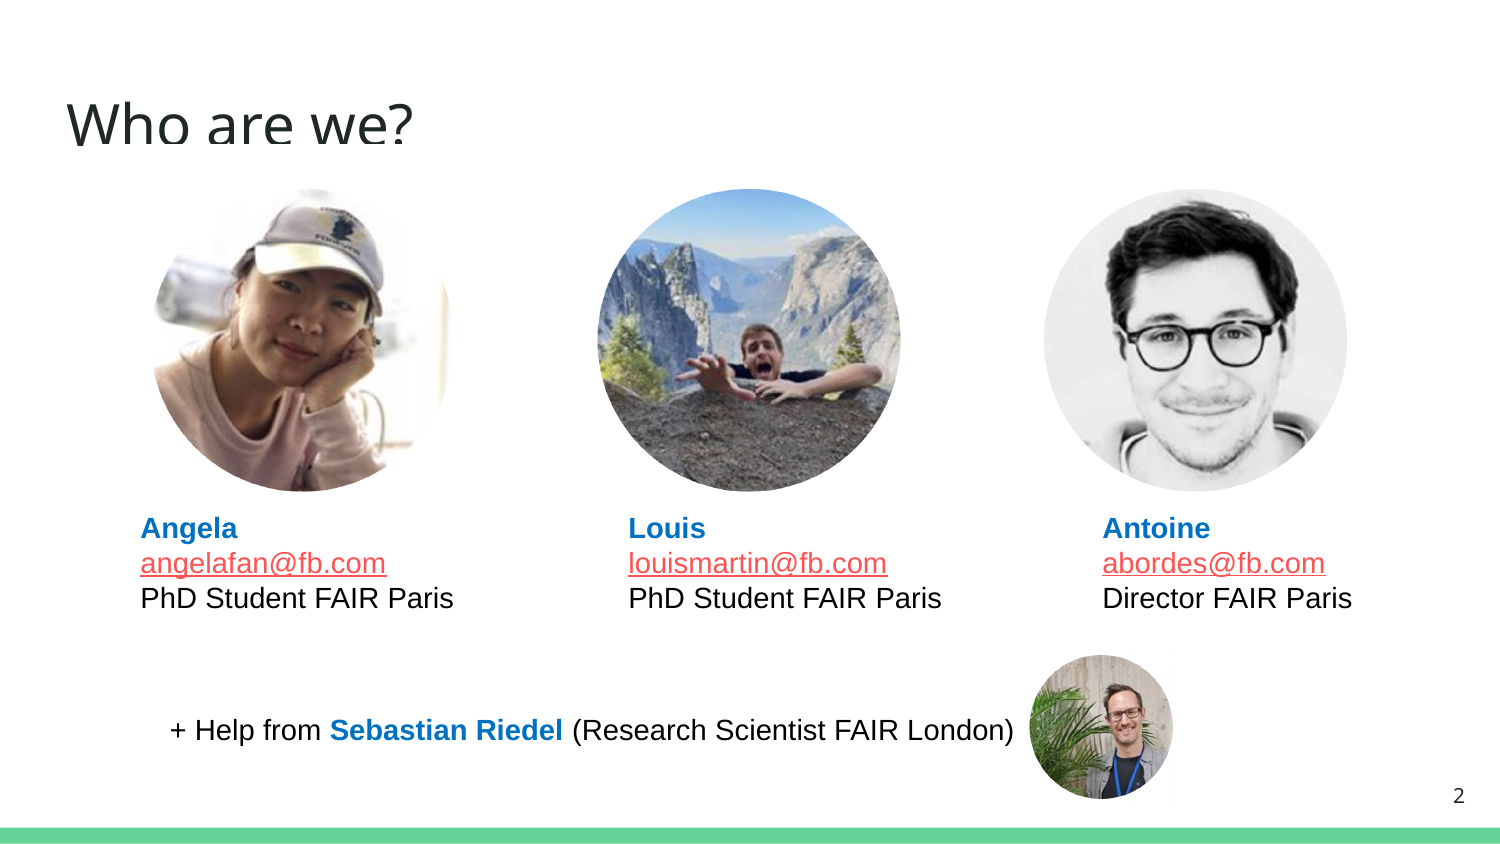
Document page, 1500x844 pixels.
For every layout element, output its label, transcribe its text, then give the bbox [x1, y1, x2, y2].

title Who are we? [51, 72, 1449, 167]
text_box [154, 649, 1183, 810]
picture [101, 144, 1399, 546]
slide_number 2 [1389, 764, 1480, 830]
text_box Angela angelafan@fb.com PhD Student FAIR Paris [125, 554, 487, 622]
text_box Louis louismartin@fb.com PhD Student FAIR Paris [613, 554, 975, 622]
text_box Antoine abordes@fb.com Director FAIR Paris [1087, 501, 1449, 622]
